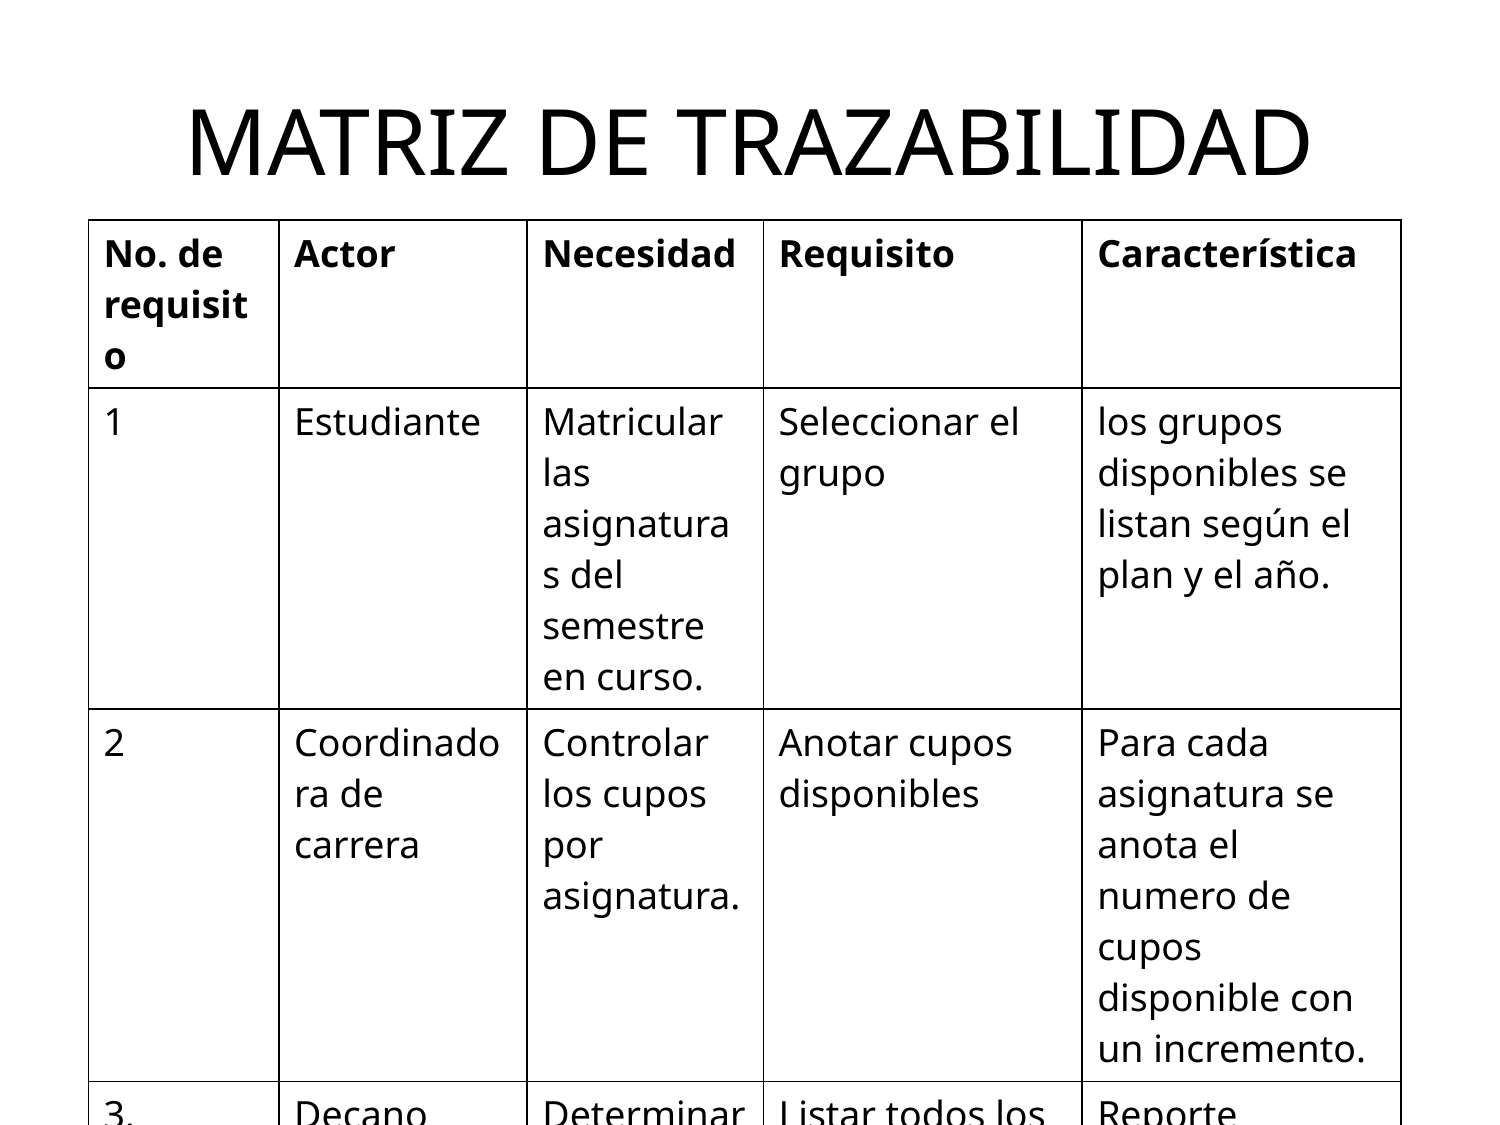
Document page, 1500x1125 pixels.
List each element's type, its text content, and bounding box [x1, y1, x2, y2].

table_cell Determinar grupos abiertos [528, 1082, 763, 1125]
table_header Actor [280, 221, 526, 387]
table_cell Para cada asignatura se anota el numero de cupos disponible con un incremento. [1083, 710, 1400, 1081]
table_cell Seleccionar el grupo [764, 389, 1081, 708]
table_cell los grupos disponibles se listan según el plan y el año. [1083, 389, 1400, 708]
table_cell Listar todos los grupos y los cupos tomados [764, 1082, 1081, 1125]
table_cell Reporte impreso de grupos. [1083, 1082, 1400, 1125]
table_cell Controlar los cupos por asignatura. [528, 710, 763, 1081]
table_cell Estudiante [280, 389, 526, 708]
table_cell 2 [89, 710, 278, 1081]
table_cell Anotar cupos disponibles [764, 710, 1081, 1081]
table_cell Coordinadora de carrera [280, 710, 526, 1081]
title MATRIZ DE TRAZABILIDAD [75, 45, 1425, 233]
table_header Característica [1083, 221, 1400, 387]
table_header Requisito [764, 221, 1081, 387]
table_cell Decano [280, 1082, 526, 1125]
table_header No. de requisito [89, 221, 278, 387]
table_cell 1 [89, 389, 278, 708]
table_header Necesidad [528, 221, 763, 387]
table_cell 3. [89, 1082, 278, 1125]
table_cell Matricular las asignaturas del semestre en curso. [528, 389, 763, 708]
